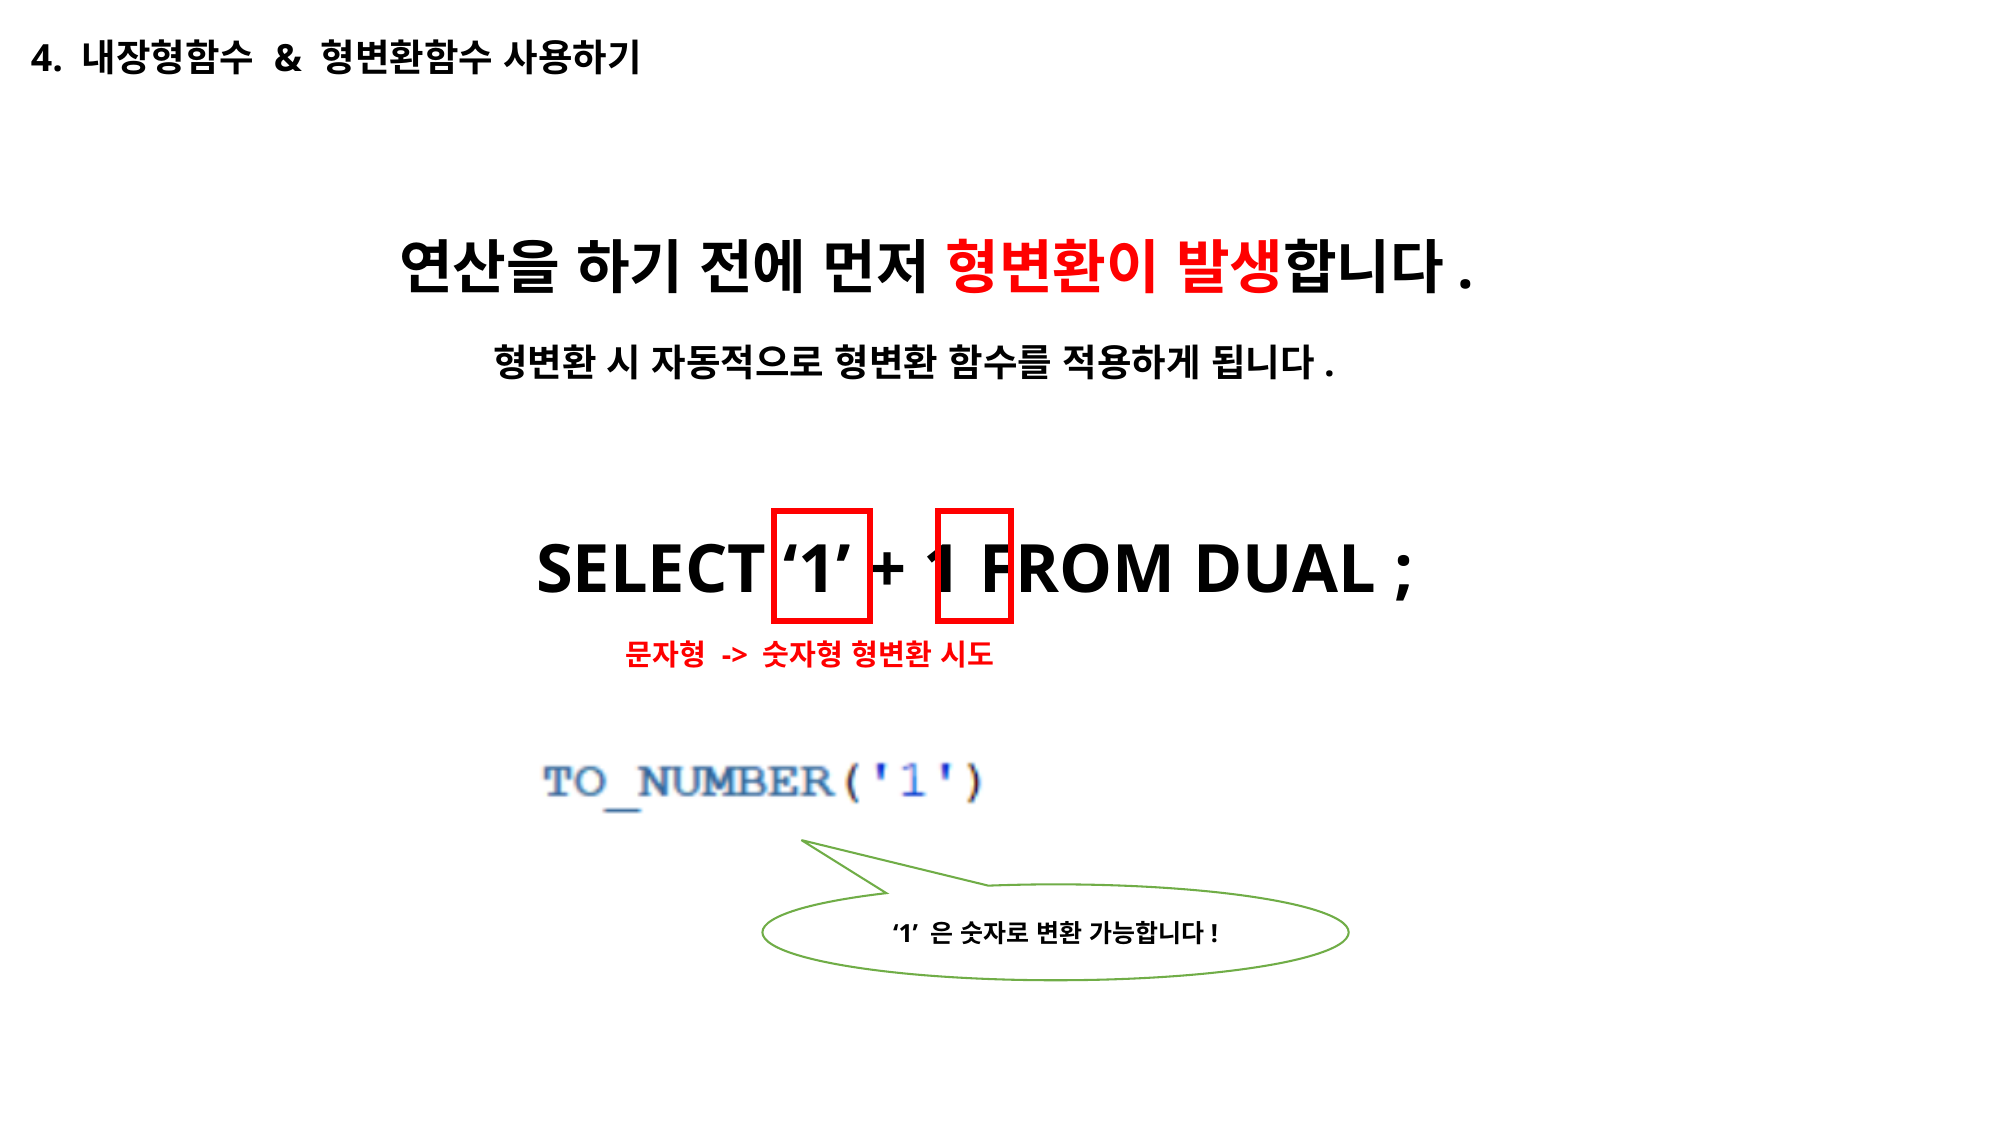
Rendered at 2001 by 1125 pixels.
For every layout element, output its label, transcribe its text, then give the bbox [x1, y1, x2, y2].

picture [529, 740, 1001, 823]
text_box SELECT ‘1’ + 1 FROM DUAL ; [1012, 518, 1479, 613]
text_box 4. 내장형함수 & 형변환함수 사용하기 [16, 26, 895, 86]
text_box 연산을 하기 전에 먼저 형변환이 발생합니다. [384, 223, 1616, 308]
text_box SELECT ‘1’ + 1 FROM DUAL ; [871, 518, 937, 613]
text_box SELECT ‘1’ + 1 FROM DUAL ; [521, 518, 773, 613]
text_box 형변환 시 자동적으로 형변환 함수를 적용하게 됩니다. [478, 331, 1522, 392]
text_box 문자형 -> 숫자형 형변환 시도 [610, 628, 1011, 679]
text_box ‘1’ 은 숫자로 변환 가능합니다! [761, 839, 1350, 982]
text_box [937, 510, 1012, 622]
text_box [773, 510, 871, 622]
